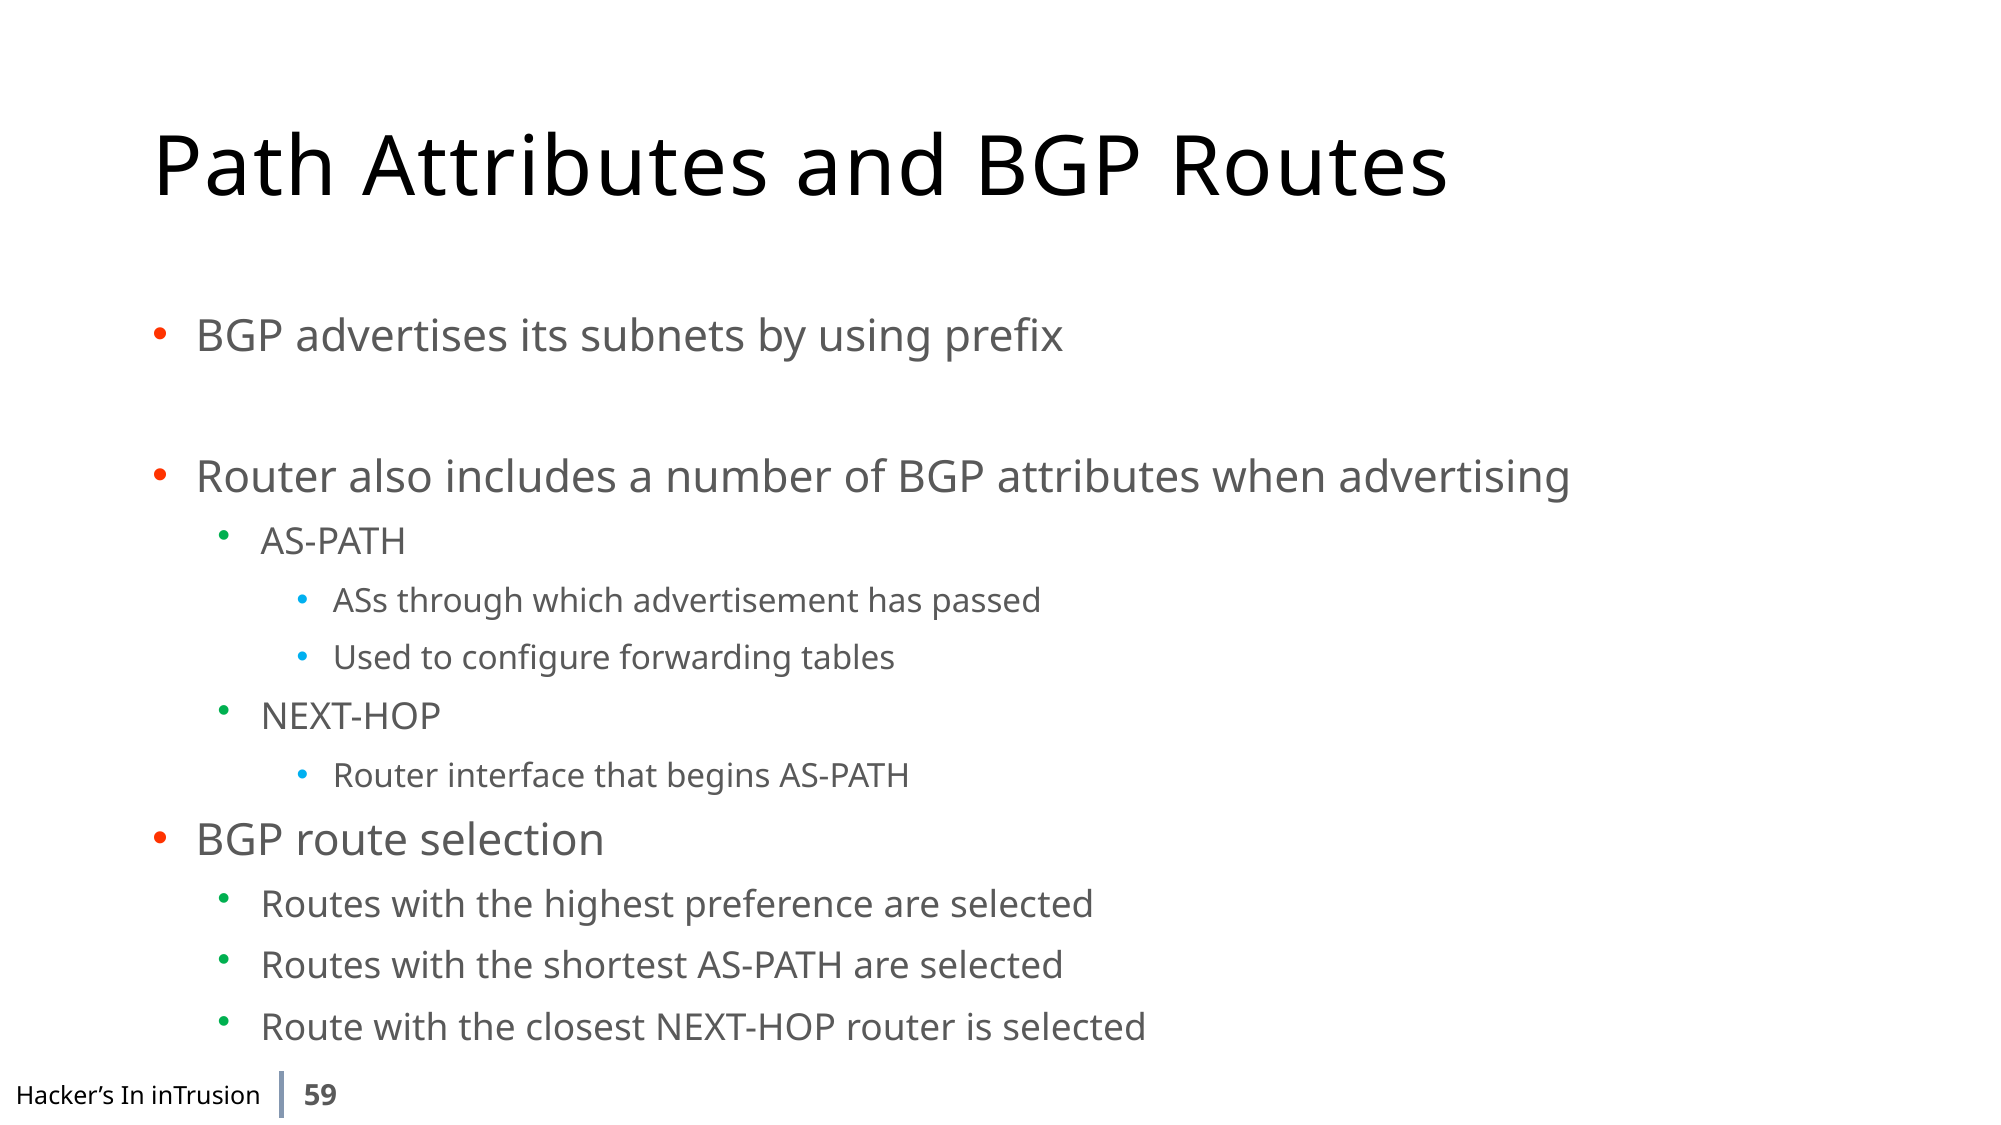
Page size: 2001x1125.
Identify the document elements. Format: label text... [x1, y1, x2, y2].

title Path Attributes and BGP Routes [137, 59, 1863, 278]
